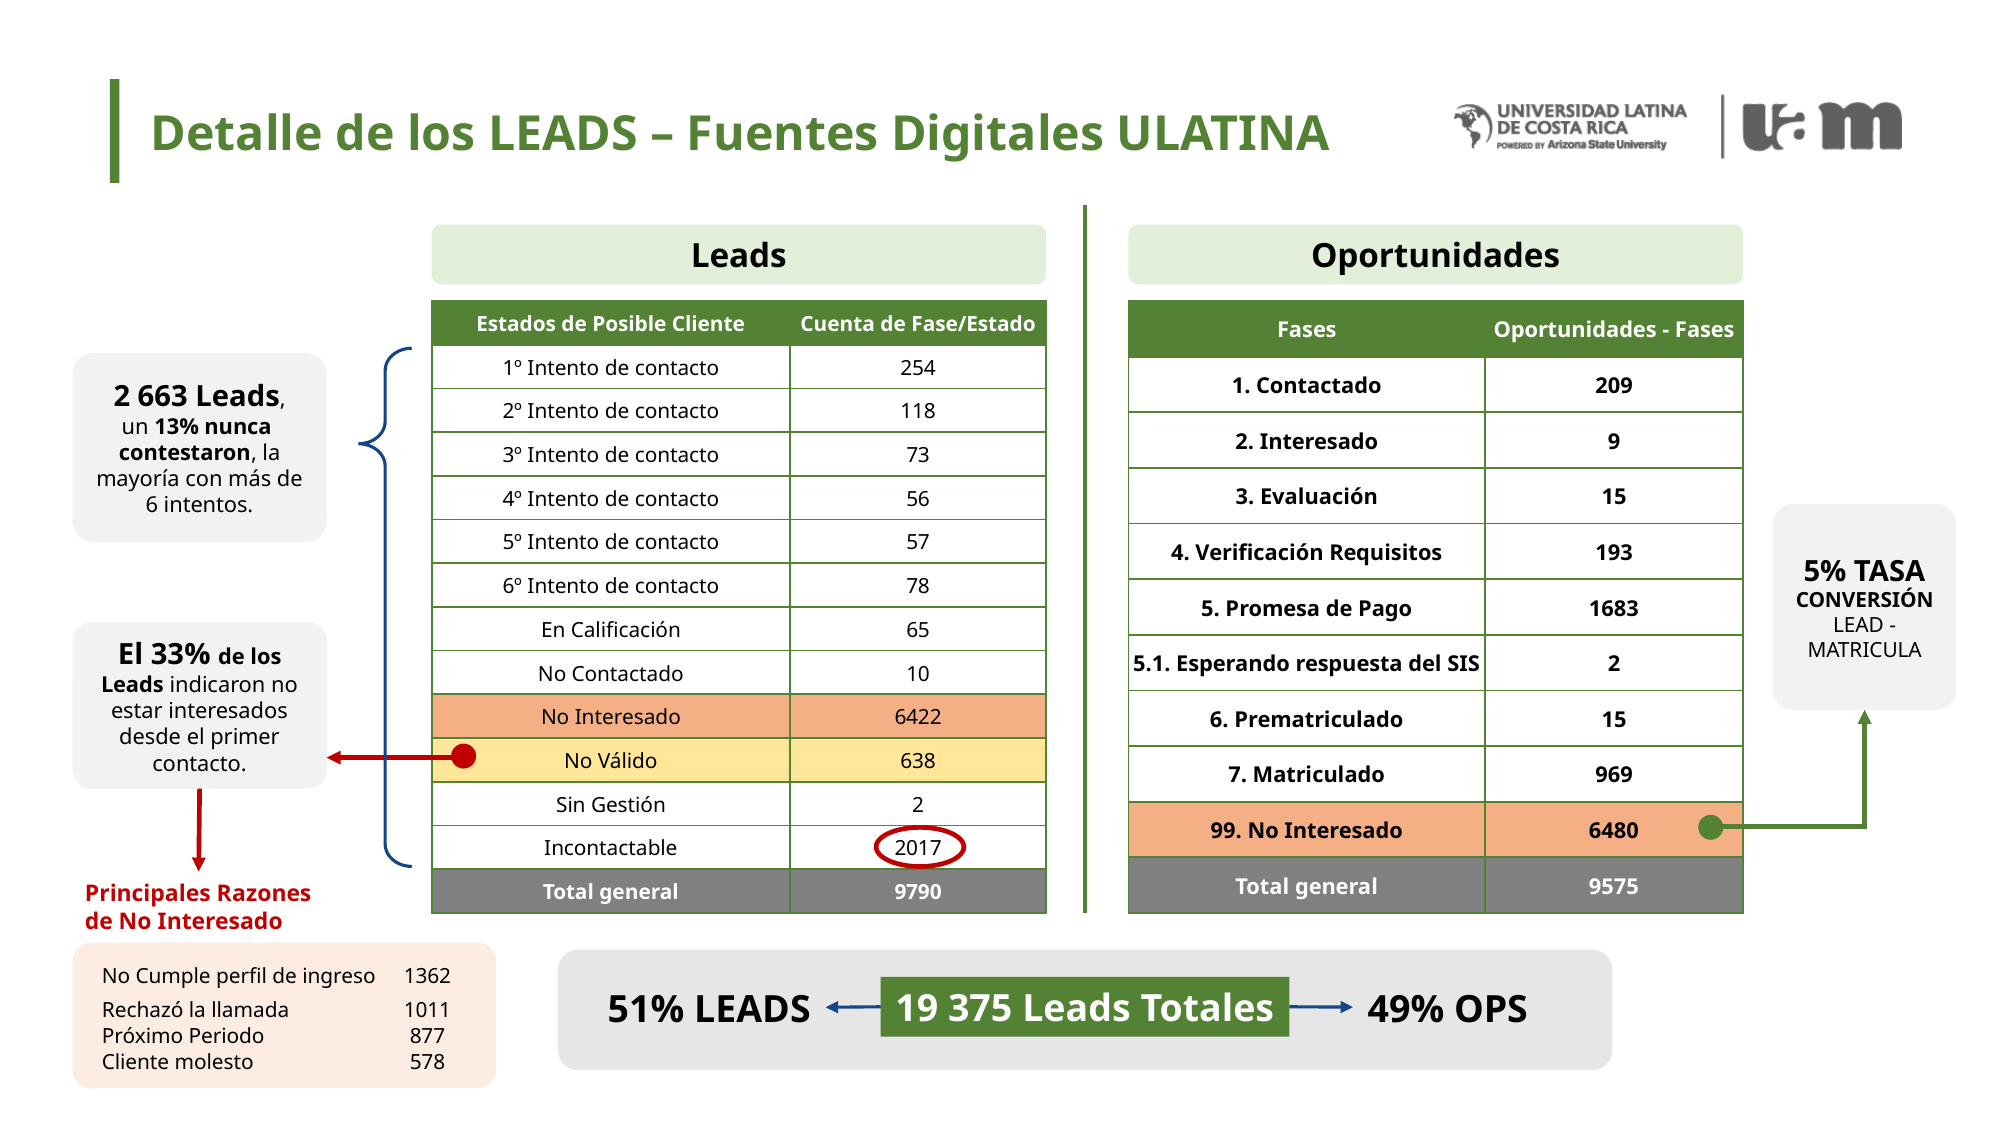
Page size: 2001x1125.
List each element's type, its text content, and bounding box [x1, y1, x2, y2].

table_cell 15 [1486, 691, 1742, 745]
table_cell 638 [791, 739, 1045, 781]
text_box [1710, 709, 1865, 828]
table_cell 6. Prematriculado [1129, 691, 1484, 745]
table_cell 1º Intento de contacto [433, 346, 789, 388]
table_cell Próximo Periodo [101, 1020, 388, 1046]
text_box [1697, 813, 1725, 841]
table_cell No Contactado [433, 651, 789, 693]
table_header Fases [1129, 302, 1484, 356]
table_cell 99. No Interesado [1129, 803, 1484, 856]
text_box [71, 941, 498, 1090]
table_cell 9 [1486, 413, 1742, 467]
table_header Cuenta de Fase/Estado [791, 302, 1045, 344]
table_cell 1011 [388, 994, 467, 1020]
table_cell 2º Intento de contacto [433, 389, 789, 431]
table_header No Cumple perfil de ingreso [101, 956, 388, 994]
table_cell 78 [791, 564, 1045, 606]
table_cell 65 [791, 608, 1045, 650]
table_cell Sin Gestión [433, 783, 789, 825]
text_box [109, 78, 120, 184]
table_cell 6422 [791, 695, 1045, 737]
table_cell Total general [1129, 858, 1484, 912]
table_cell Total general [433, 870, 789, 912]
table_cell 3. Evaluación [1129, 469, 1484, 523]
table_cell 5º Intento de contacto [433, 520, 789, 562]
table_cell 877 [388, 1020, 467, 1046]
table_cell 118 [791, 389, 1045, 431]
table_cell Incontactable [433, 826, 789, 868]
table_cell No Válido [433, 739, 789, 781]
text_box Leads [430, 223, 1048, 286]
table_cell 6480 [1486, 803, 1742, 856]
table_cell 254 [791, 346, 1045, 388]
table_cell 15 [1486, 469, 1742, 523]
table_cell 193 [1486, 524, 1742, 578]
text_box [875, 826, 965, 868]
table_cell No Interesado [433, 695, 789, 737]
text_box [556, 948, 1614, 1072]
table_cell 2 [1486, 636, 1742, 690]
table_cell 6º Intento de contacto [433, 564, 789, 606]
table_header Oportunidades - Fases [1486, 302, 1742, 356]
table_cell 2017 [791, 826, 910, 868]
table_cell 5.1. Esperando respuesta del SIS [1129, 636, 1484, 690]
text_box [384, 758, 412, 867]
table_cell Cliente molesto [101, 1046, 388, 1072]
text_box [358, 347, 412, 757]
table_cell 209 [1486, 358, 1742, 411]
table_cell 56 [791, 477, 1045, 519]
table_cell 1. Contactado [1129, 358, 1484, 411]
table_cell 9575 [1486, 858, 1742, 912]
picture [1444, 80, 1918, 175]
table_cell 578 [388, 1046, 467, 1072]
table_cell Rechazó la llamada [101, 994, 388, 1020]
table_header 1362 [388, 956, 467, 994]
table_cell 10 [791, 651, 1045, 693]
text_box Oportunidades [1127, 223, 1745, 286]
table_cell En Calificación [433, 608, 789, 650]
table_cell 2017 [930, 826, 1045, 868]
table_cell 3º Intento de contacto [433, 433, 789, 475]
table_cell 5. Promesa de Pago [1129, 580, 1484, 634]
table_cell 4º Intento de contacto [433, 477, 789, 519]
table_header Estados de Posible Cliente [433, 302, 789, 344]
table_cell 2. Interesado [1129, 413, 1484, 467]
text_box Principales Razones de No Interesado [70, 871, 328, 942]
text_box Detalle de los LEADS – Fuentes Digitales ULATINA [135, 83, 1385, 187]
table_cell 4. Verificación Requisitos [1129, 524, 1484, 578]
text_box 19 375 Leads Totales [880, 976, 1290, 1037]
text_box 49% OPS [1352, 977, 1543, 1037]
text_box 51% LEADS [592, 977, 826, 1038]
table_cell 7. Matriculado [1129, 747, 1484, 801]
table_cell 1683 [1486, 580, 1742, 634]
text_box 5% TASA CONVERSIÓN LEAD - MATRICULA [1771, 503, 1958, 711]
table_cell 2 [791, 783, 1045, 825]
table_cell 969 [1486, 747, 1710, 801]
text_box 2 663 Leads, un 13% nunca contestaron, la mayoría con más de 6 intentos. [71, 351, 328, 544]
text_box El 33% de los Leads indicaron no estar interesados desde el primer contacto. [71, 621, 328, 790]
table_cell 57 [791, 520, 1045, 562]
table_cell 9790 [791, 870, 1045, 912]
table_cell 73 [791, 433, 1045, 475]
text_box [450, 742, 478, 770]
